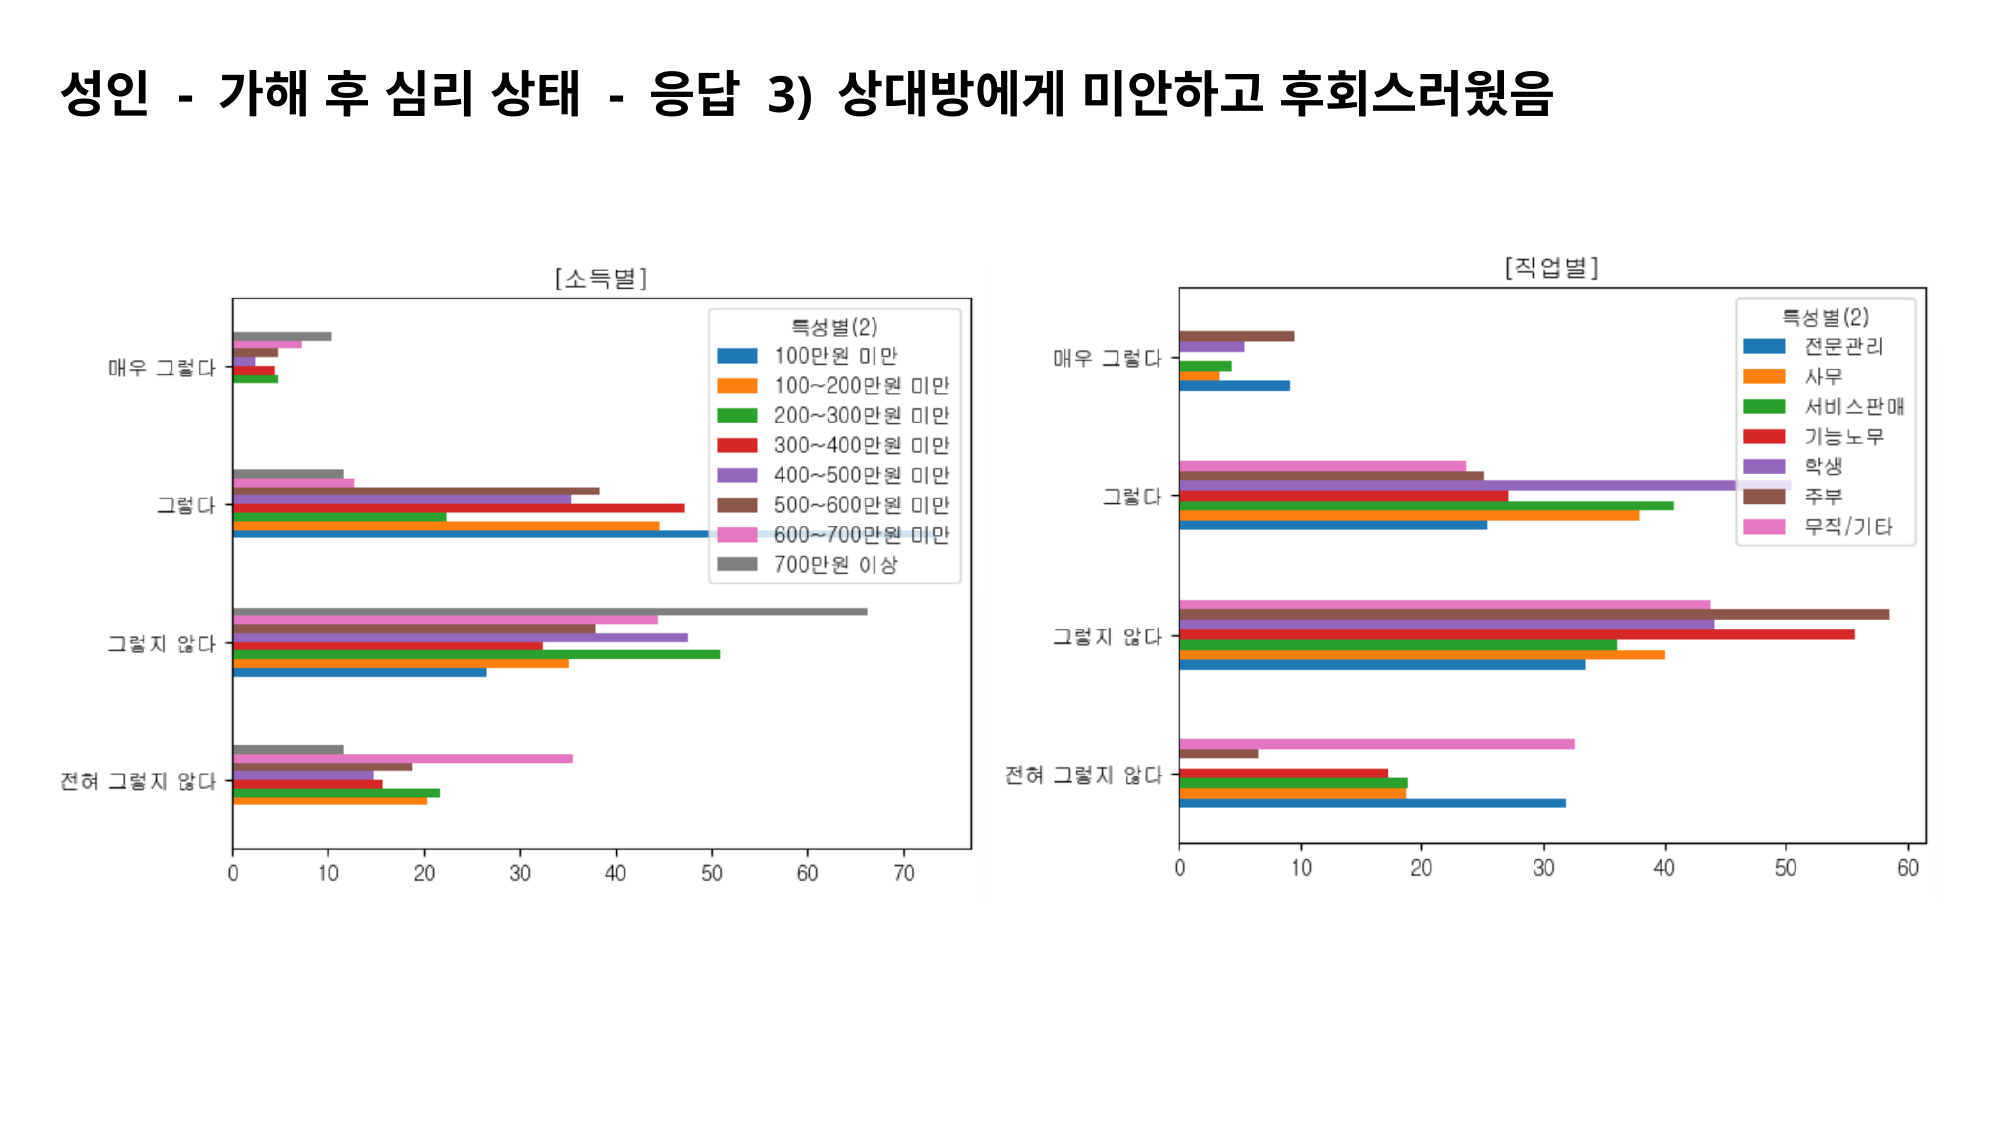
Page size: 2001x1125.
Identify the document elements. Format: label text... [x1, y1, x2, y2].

picture [5, 224, 1942, 906]
text_box 성인 - 가해 후 심리 상태 - 응답 3) 상대방에게 미안하고 후회스러웠음 [44, 54, 1805, 130]
